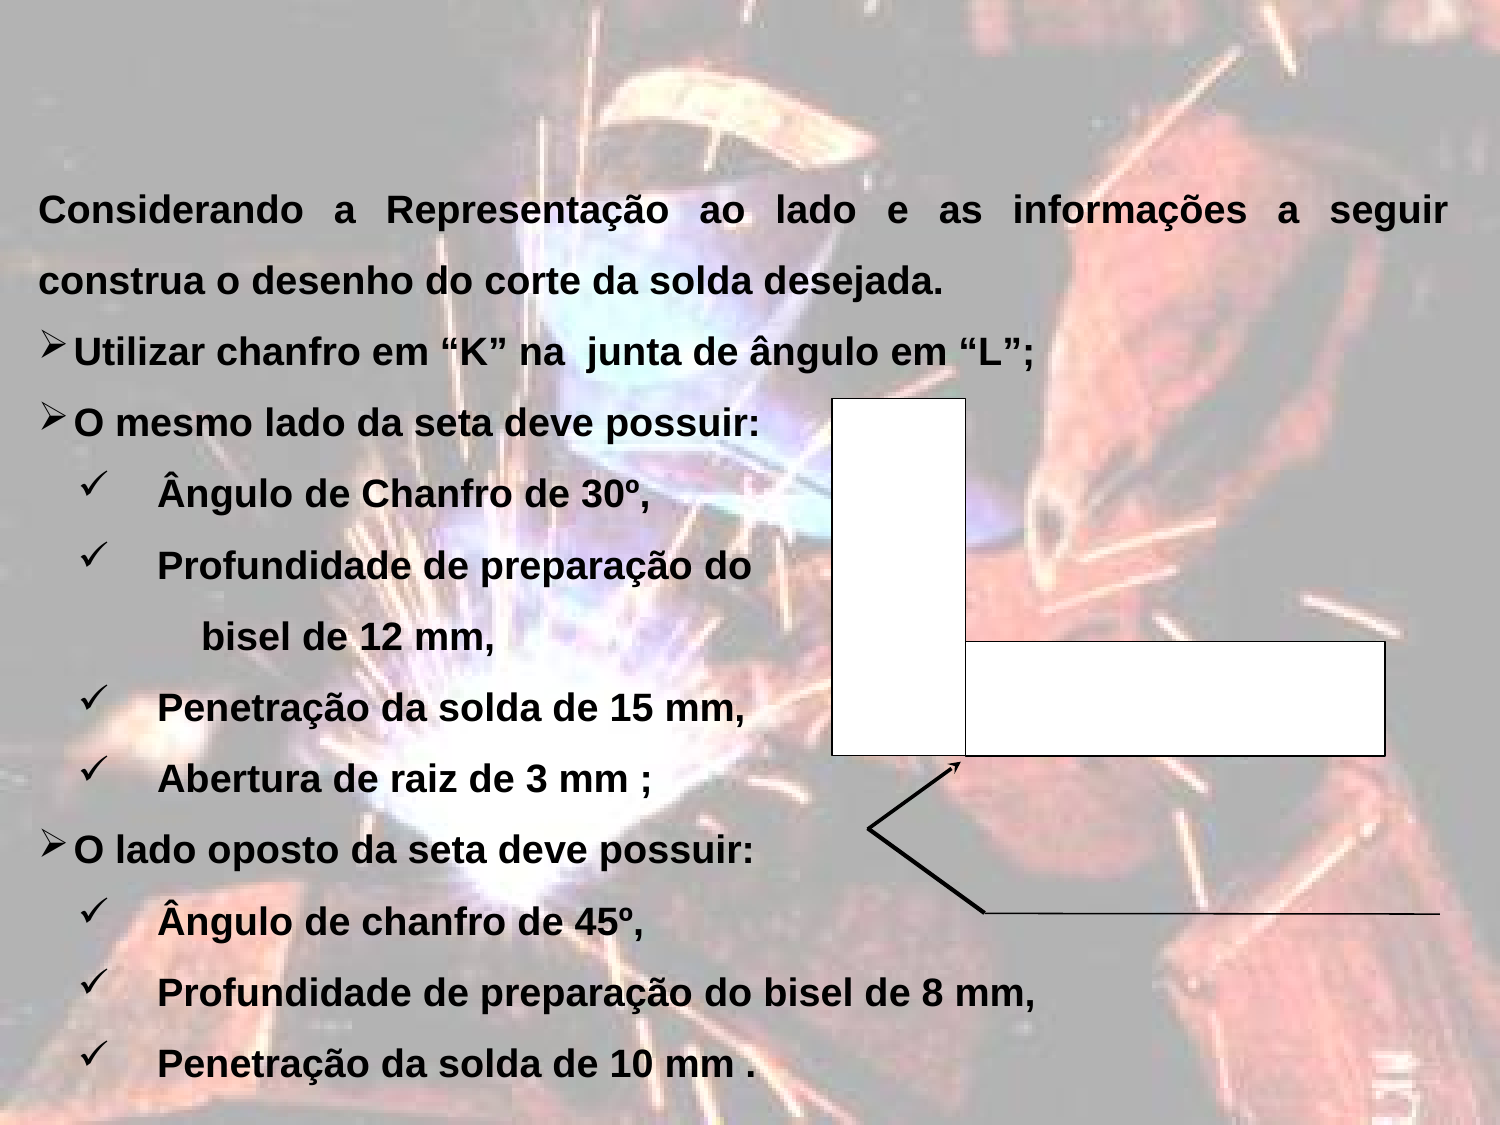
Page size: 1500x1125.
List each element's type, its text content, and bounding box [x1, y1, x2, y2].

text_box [831, 398, 1440, 915]
picture [0, 0, 1500, 1125]
text_box Considerando a Representação ao lado e as informações a seguir construa o desenho do corte da solda desejada. Utilizar chanfro em “K” na junta de ângulo em “L”; O mesmo lado da seta deve possuir: Ângulo de Chanfro de 30º, Profundidade de preparação do bisel de 12 mm, Penetração da solda de 15 mm, Abertura de raiz de 3 mm ; O lado oposto da seta deve possuir: Ângulo de chanfro de 45º, Profundidade de preparação do bisel de 8 mm, Penetração da solda de 10 mm . [23, 152, 1465, 1079]
